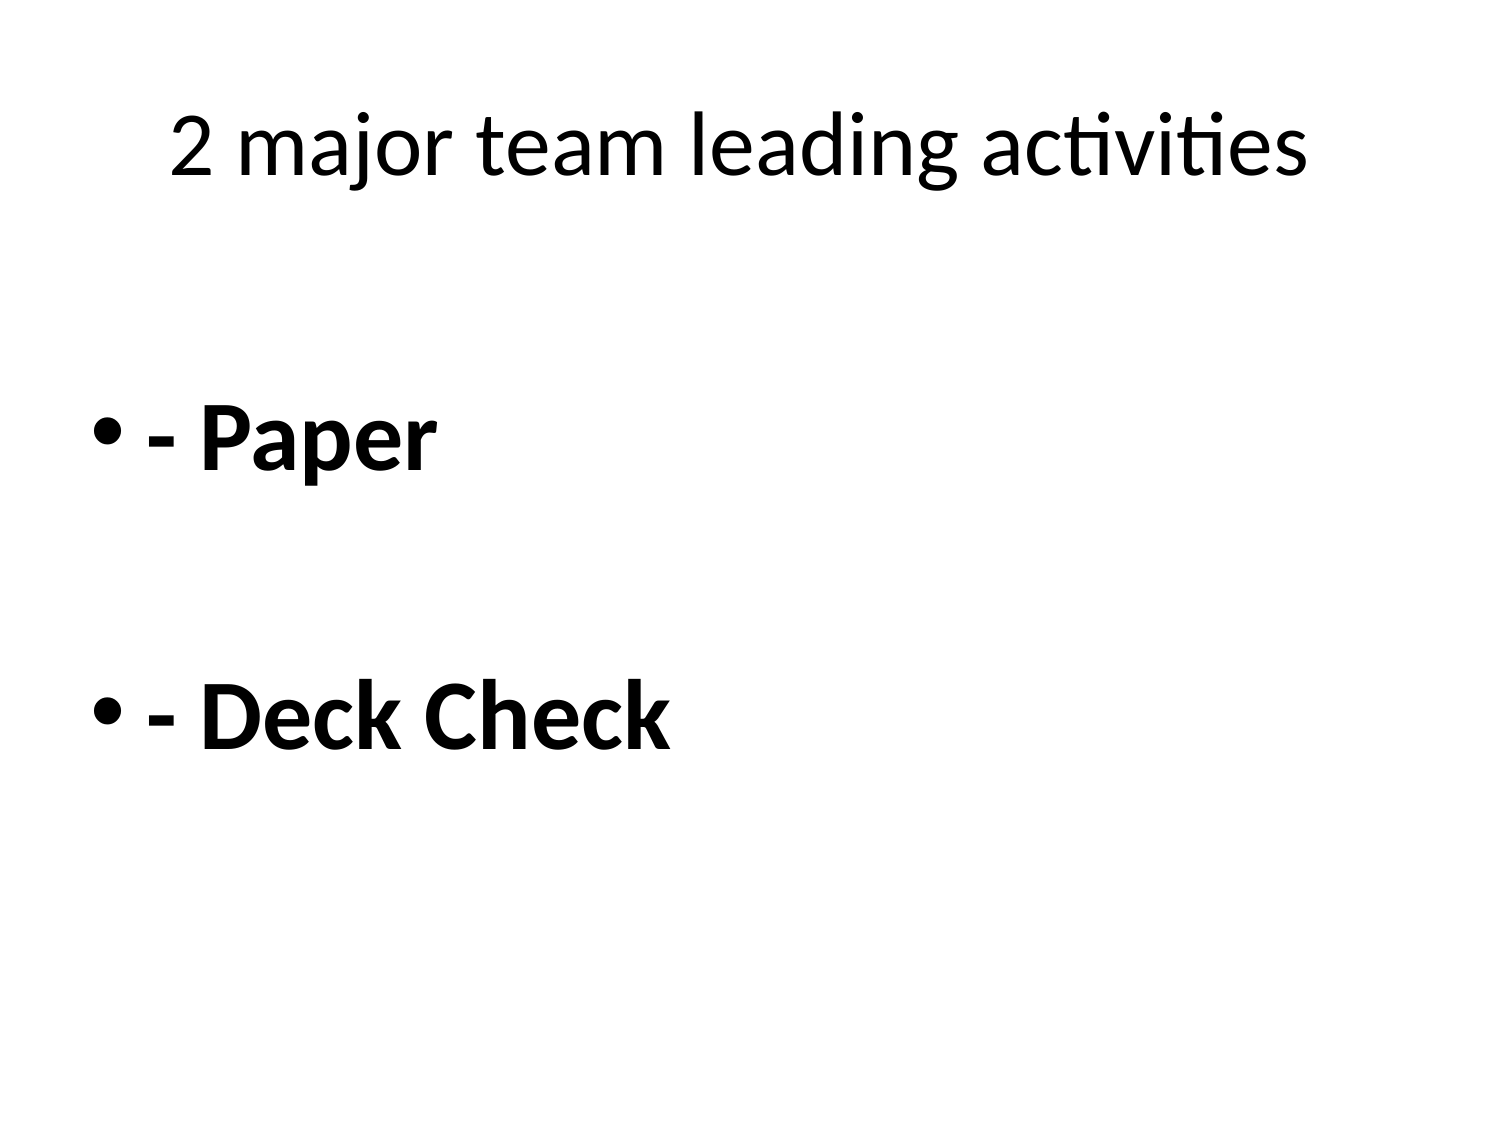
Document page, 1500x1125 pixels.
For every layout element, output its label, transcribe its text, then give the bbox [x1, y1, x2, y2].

list - Paper - Deck Check [75, 262, 1425, 1005]
title 2 major team leading activities [75, 45, 1425, 233]
